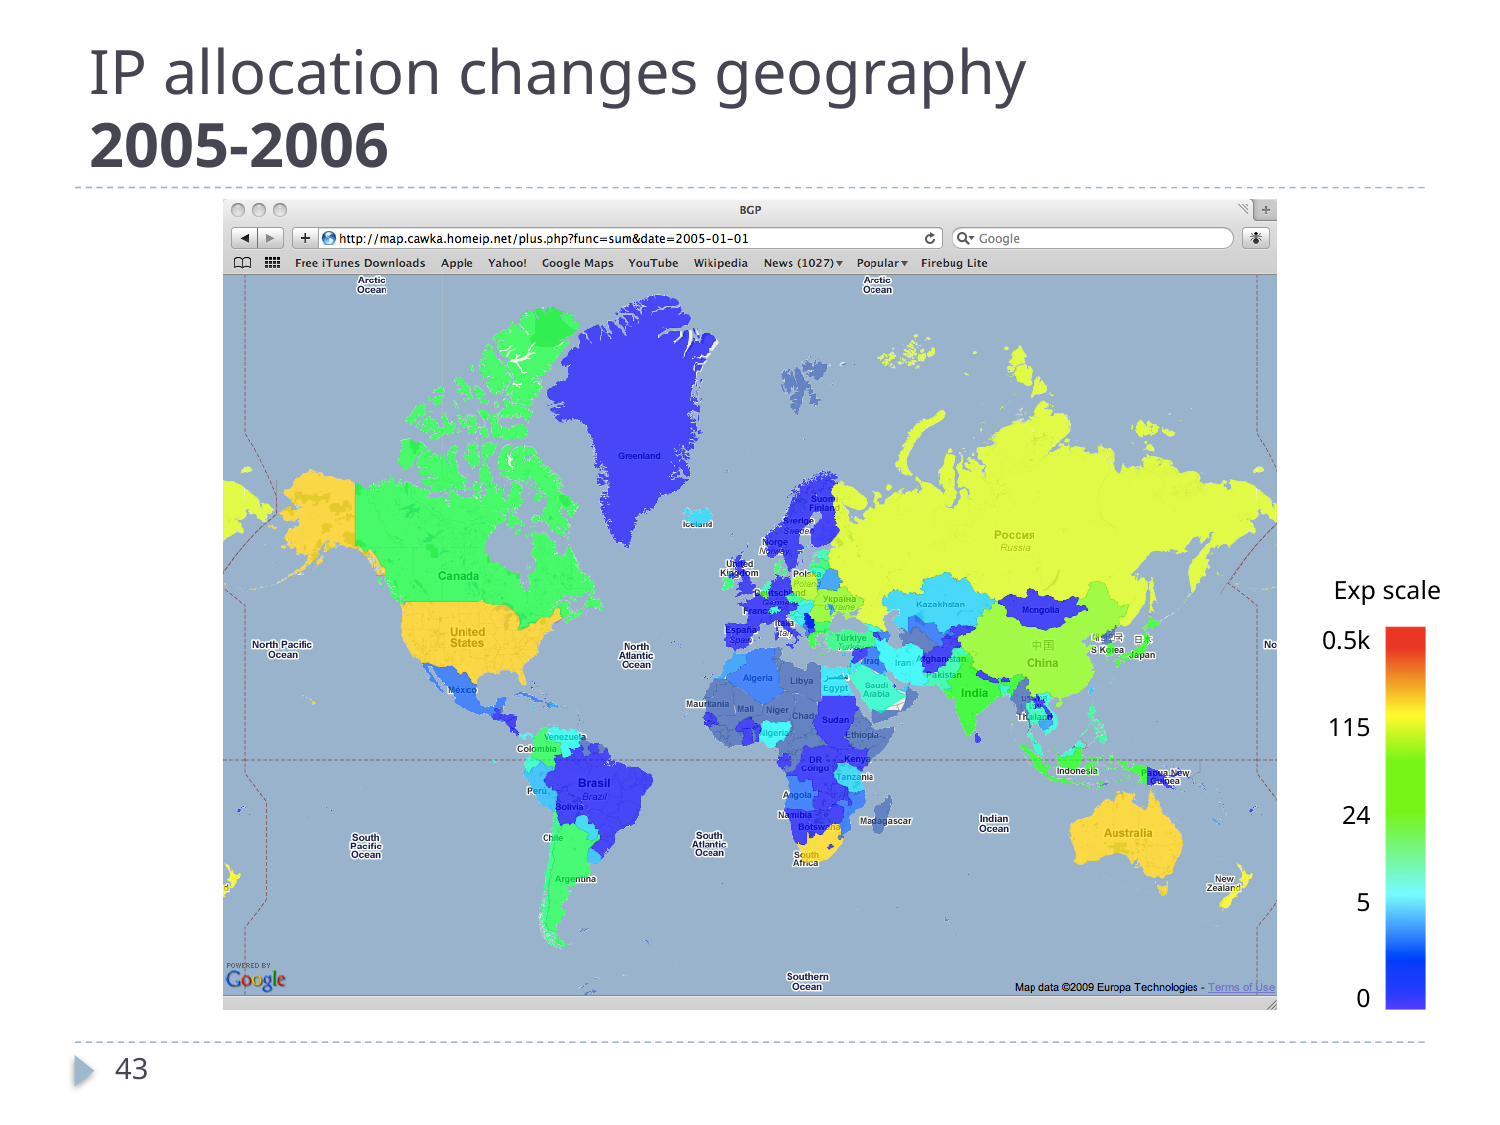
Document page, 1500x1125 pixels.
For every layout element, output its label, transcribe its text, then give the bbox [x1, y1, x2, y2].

title IP allocation changes geography 2005-2006 [75, 24, 1425, 188]
slide_number 43 [100, 1042, 426, 1103]
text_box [1262, 566, 1463, 1021]
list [223, 199, 1277, 1011]
